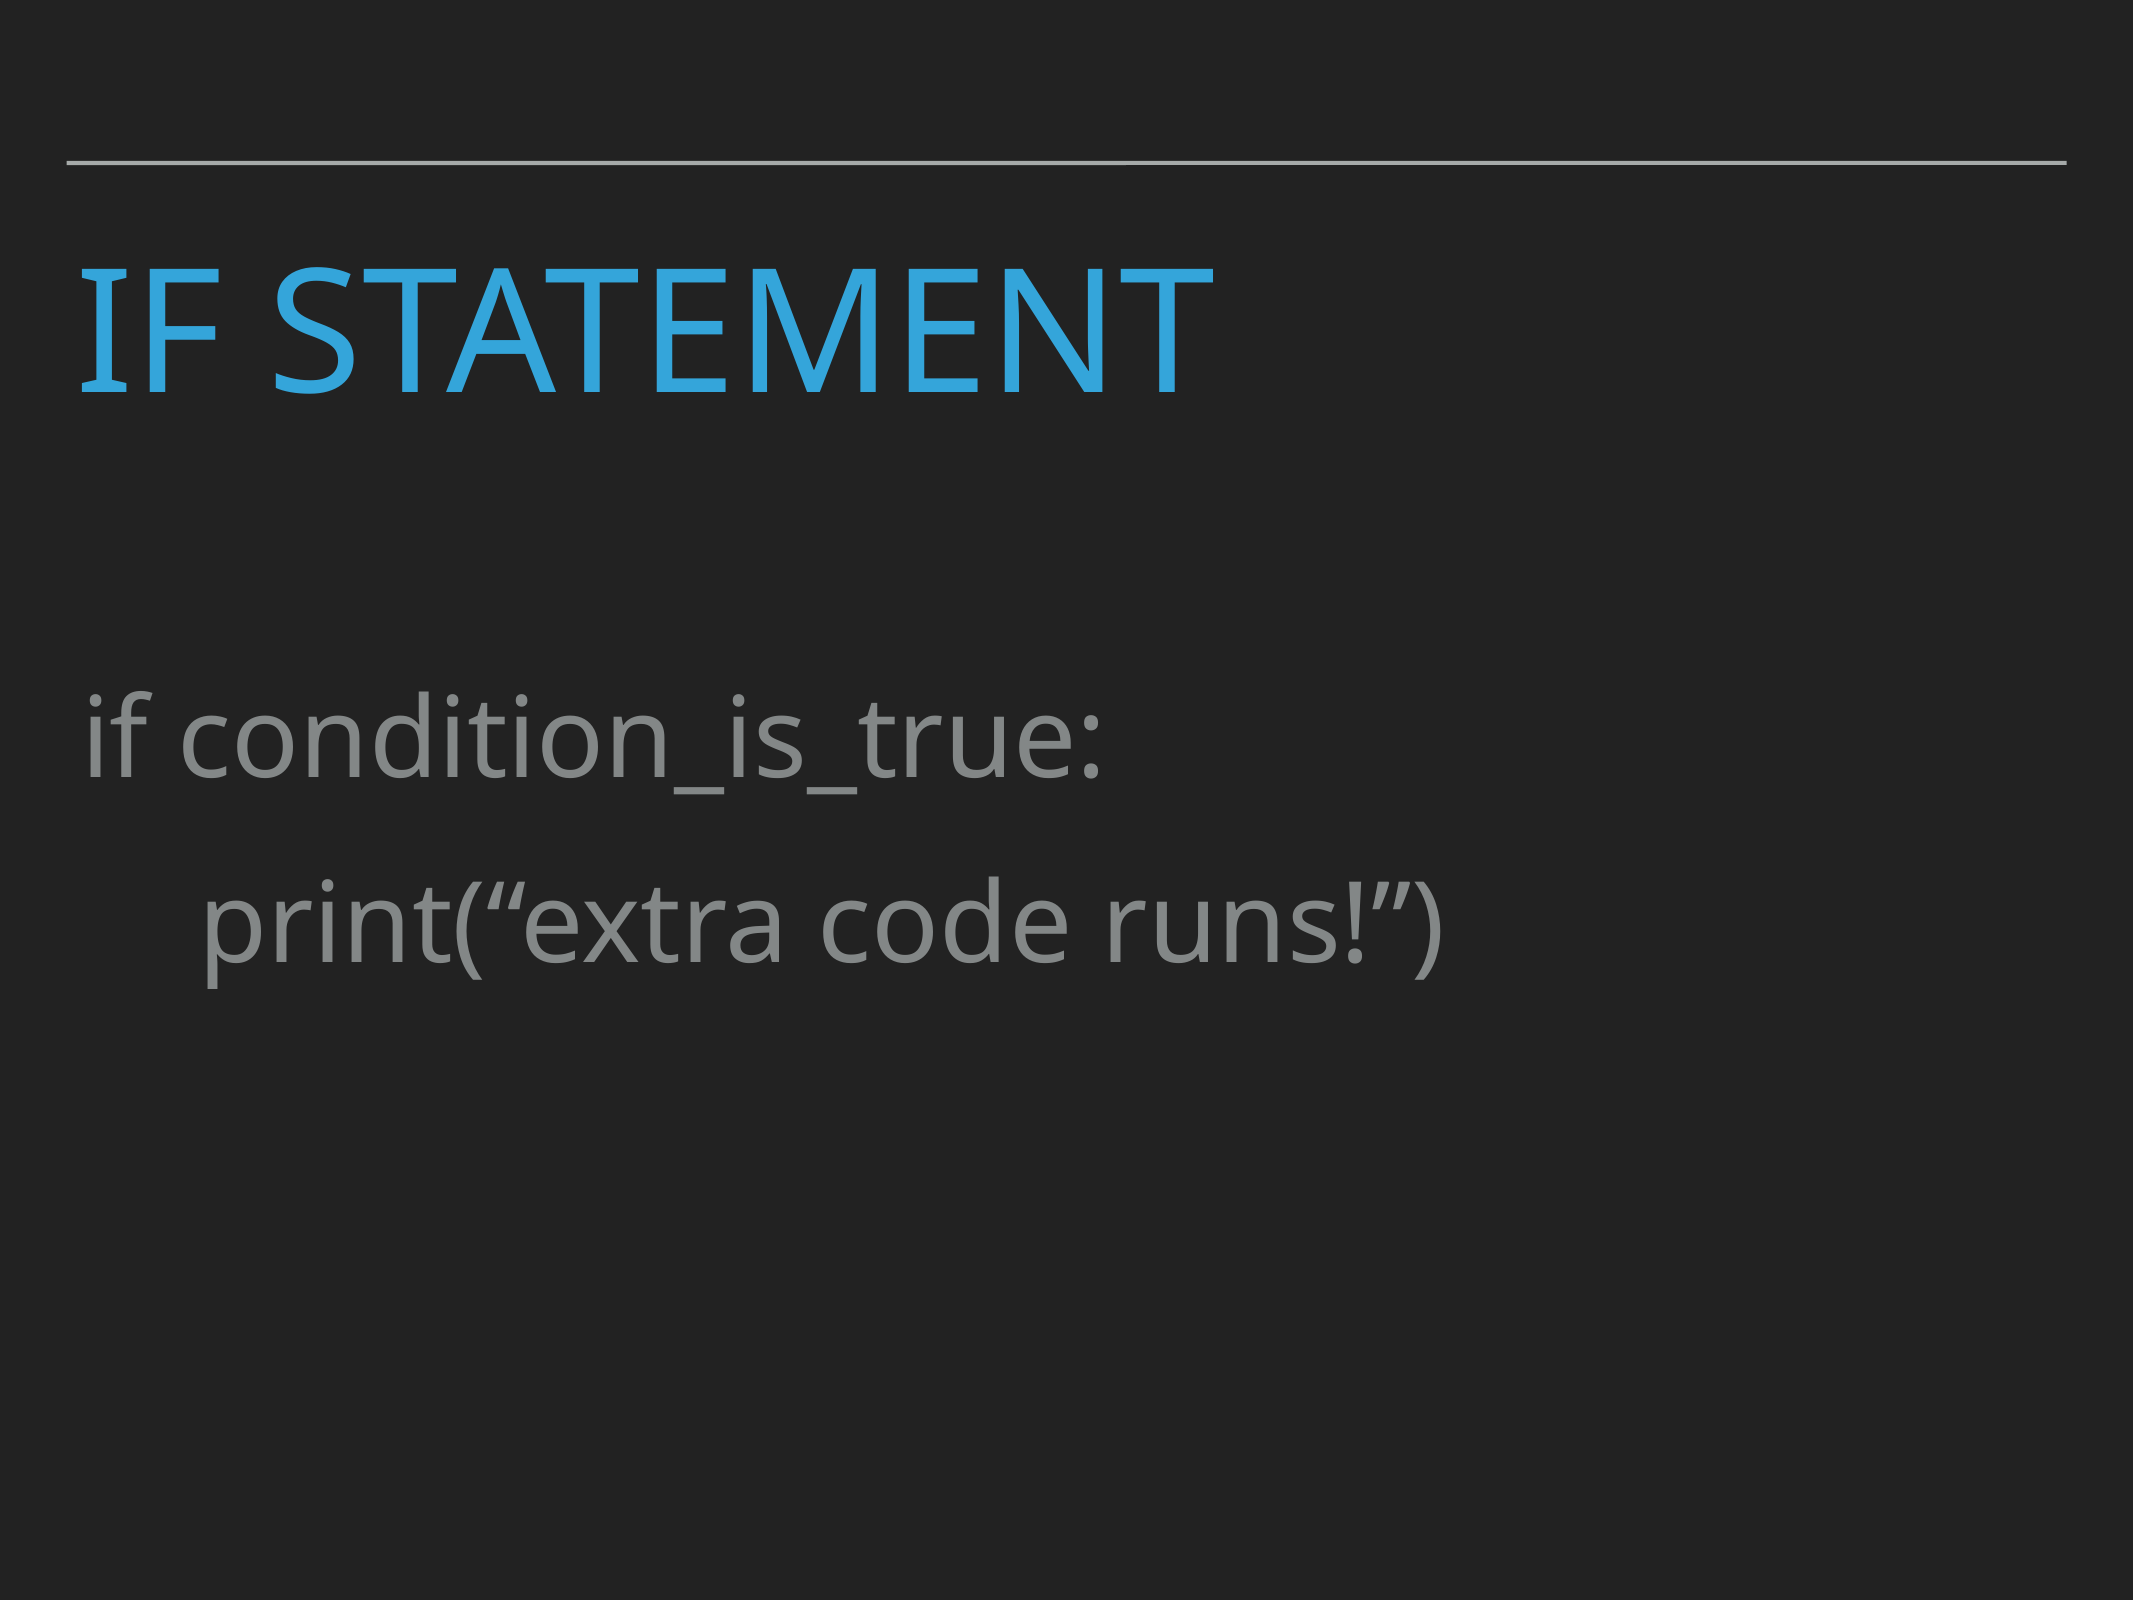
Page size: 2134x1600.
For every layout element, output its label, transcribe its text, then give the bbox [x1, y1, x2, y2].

title if Statement [66, 251, 2068, 445]
text_box if condition_is_true: print(“extra code runs!”) [72, 656, 1970, 994]
